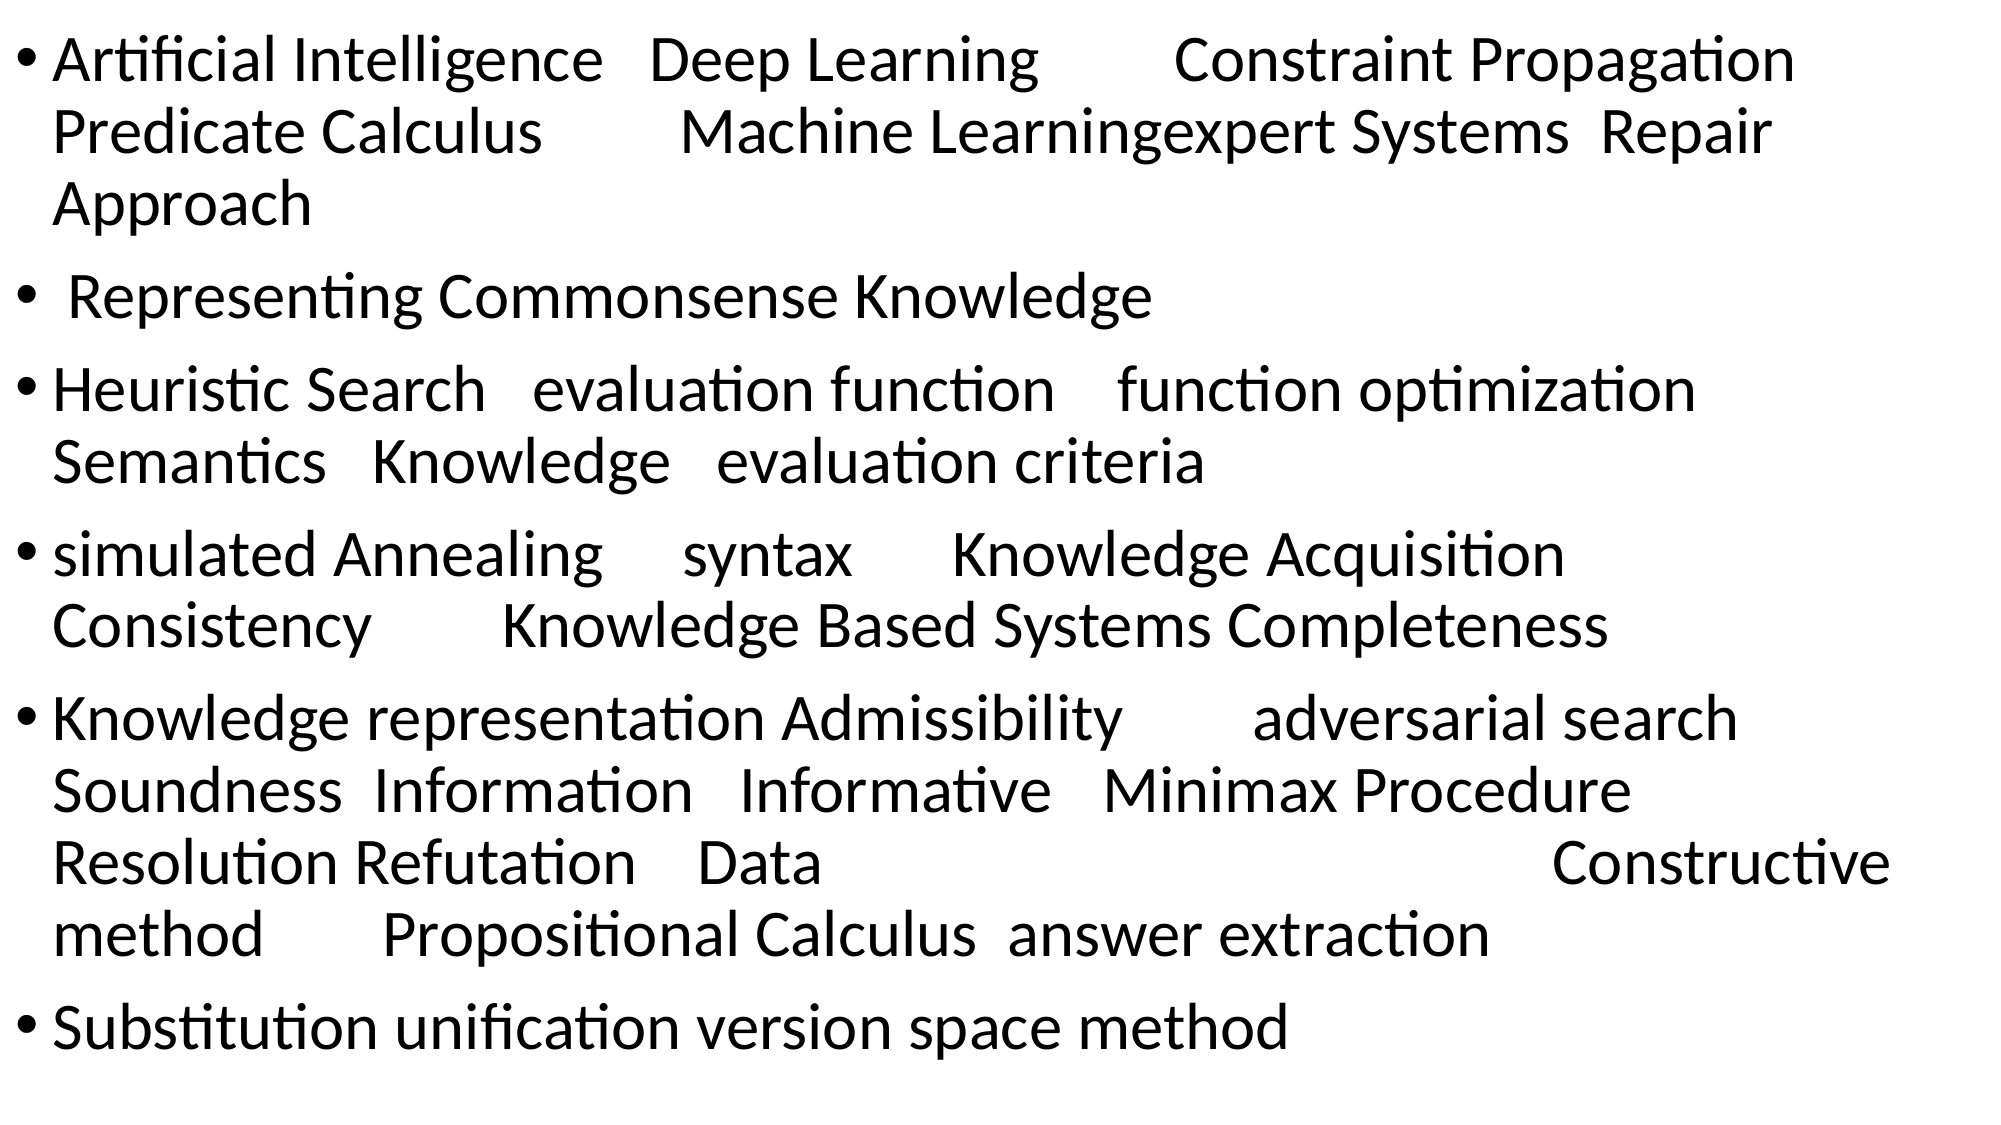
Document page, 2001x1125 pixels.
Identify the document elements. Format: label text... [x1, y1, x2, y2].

list Artificial Intelligence Deep Learning Constraint Propagation Predicate Calculus Machine Learningexpert Systems Repair Approach Representing Commonsense Knowledge Heuristic Search evaluation function function optimization Semantics Knowledge evaluation criteria simulated Annealing syntax Knowledge Acquisition Consistency Knowledge Based Systems Completeness Knowledge representation Admissibility adversarial search Soundness Information Informative Minimax Procedure Resolution Refutation Data Constructive method Propositional Calculus answer extraction Substitution unification version space method [0, 16, 2000, 1125]
